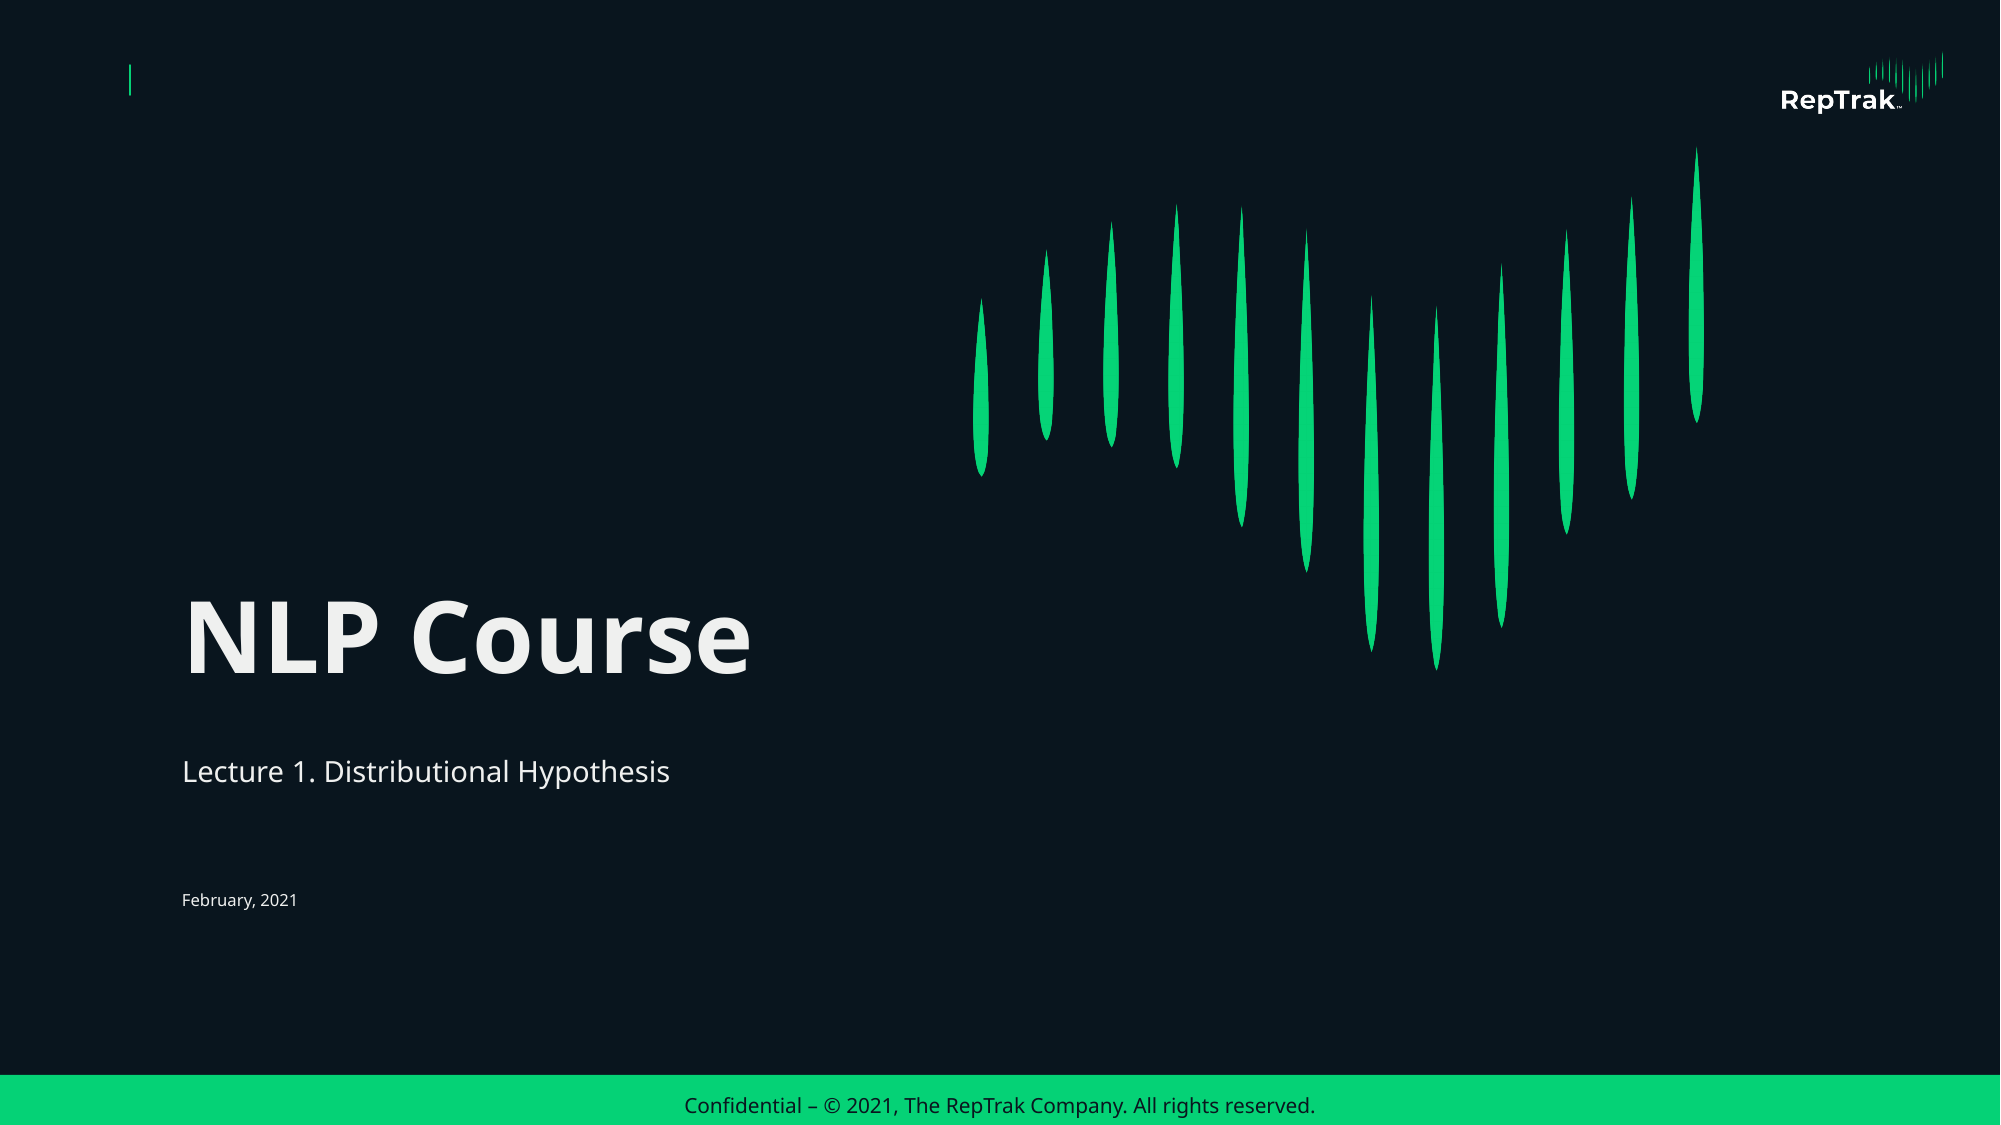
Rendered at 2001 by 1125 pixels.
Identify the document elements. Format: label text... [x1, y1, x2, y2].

list February, 2021 [166, 882, 542, 919]
subtitle Lecture 1. Distributional Hypothesis [167, 732, 1242, 853]
title NLP Course [167, 467, 1242, 703]
picture [1772, 41, 1953, 123]
footer Confidential – © 2021, The RepTrak Company. All rights reserved. [0, 1074, 2000, 1125]
picture [973, 145, 1704, 671]
